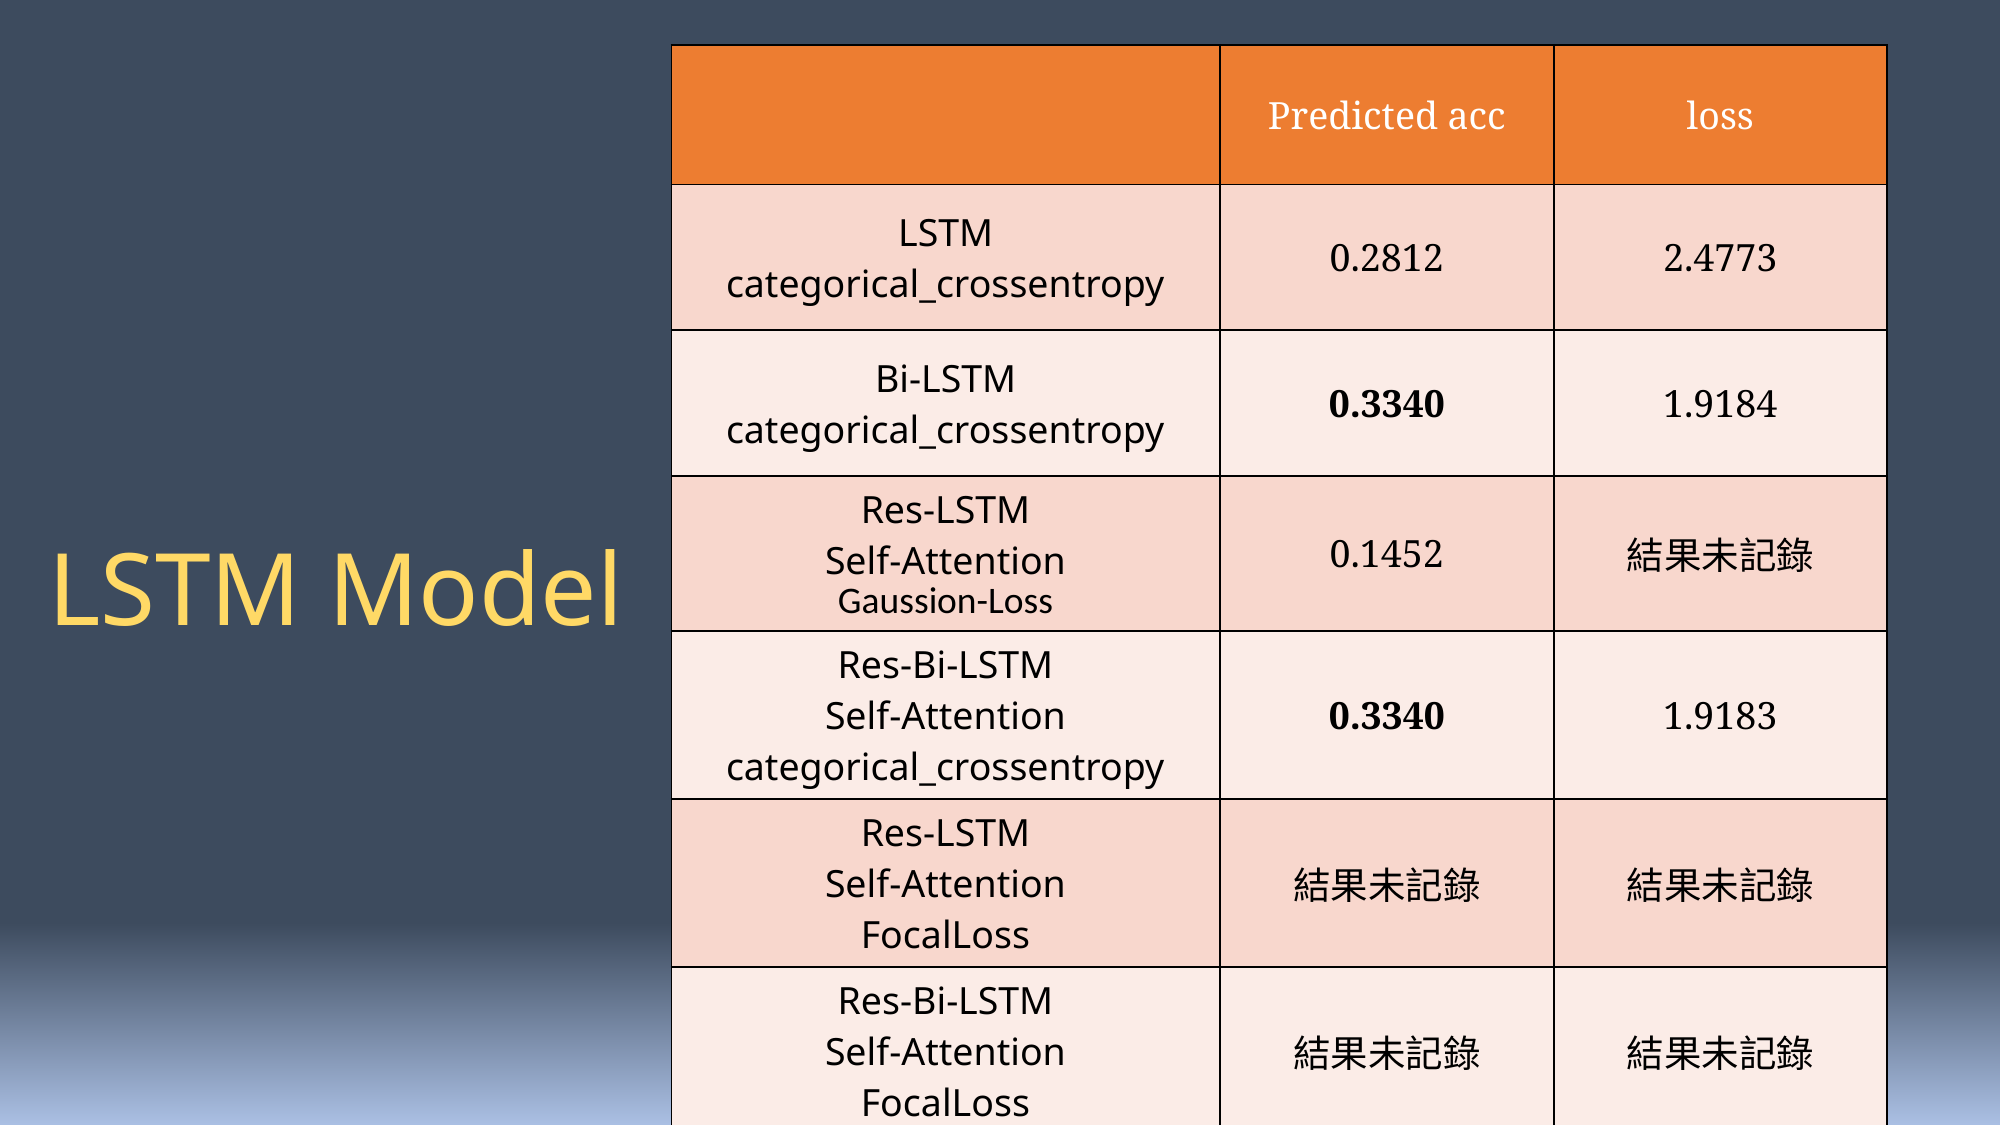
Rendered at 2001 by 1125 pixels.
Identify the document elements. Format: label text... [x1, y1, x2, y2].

table_cell 結果未記錄 [1555, 968, 1886, 1125]
table_cell LSTM categorical_crossentropy [672, 185, 1219, 329]
table_cell 0.3340 [1221, 331, 1553, 475]
table_cell Res-LSTM Self-Attention Gaussion-Loss [672, 477, 1219, 630]
text_box LSTM Model [0, 495, 671, 692]
table_header [672, 46, 1219, 184]
table_cell Res-LSTM Self-Attention FocalLoss [672, 800, 1219, 966]
table_header Predicted acc [1221, 46, 1553, 184]
table_cell Res-Bi-LSTM Self-Attention categorical_crossentropy [672, 632, 1219, 798]
table_cell 結果未記錄 [1221, 968, 1553, 1125]
table_cell Bi-LSTM categorical_crossentropy [672, 331, 1219, 475]
table_cell 0.3340 [1221, 632, 1553, 798]
table_header loss [1555, 46, 1886, 184]
table_cell 1.9183 [1555, 632, 1886, 798]
table_cell 2.4773 [1555, 185, 1886, 329]
table_cell 結果未記錄 [1555, 477, 1886, 630]
table_cell Res-Bi-LSTM Self-Attention FocalLoss [672, 968, 1219, 1125]
table_cell 結果未記錄 [1555, 800, 1886, 966]
table_cell 結果未記錄 [1221, 800, 1553, 966]
table_cell 0.2812 [1221, 185, 1553, 329]
table_cell 0.1452 [1221, 477, 1553, 630]
table_cell 1.9184 [1555, 331, 1886, 475]
